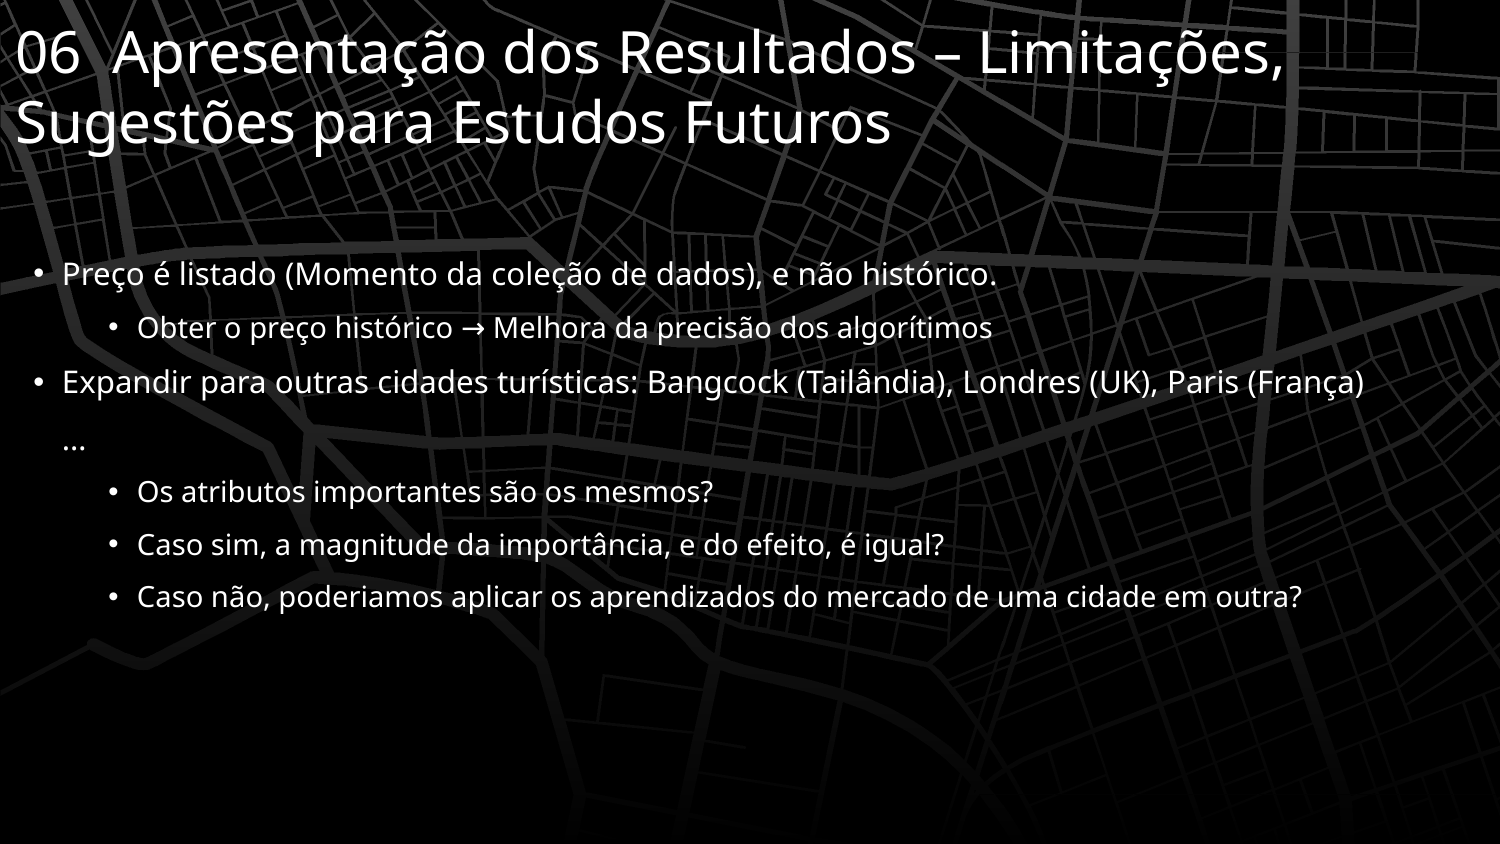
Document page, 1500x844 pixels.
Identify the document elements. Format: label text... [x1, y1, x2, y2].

subtitle Preço é listado (Momento da coleção de dados), e não histórico. Obter o preço histórico → Melhora da precisão dos algorítimos Expandir para outras cidades turísticas: Bangcock (Tailândia), Londres (UK), Paris (França)… Os atributos importantes são os mesmos? Caso sim, a magnitude da importância, e do efeito, é igual? Caso não, poderiamos aplicar os aprendizados do mercado de uma cidade em outra? [0, 220, 1382, 749]
title 06 Apresentação dos Resultados – Limitações, Sugestões para Estudos Futuros [0, 0, 1475, 80]
